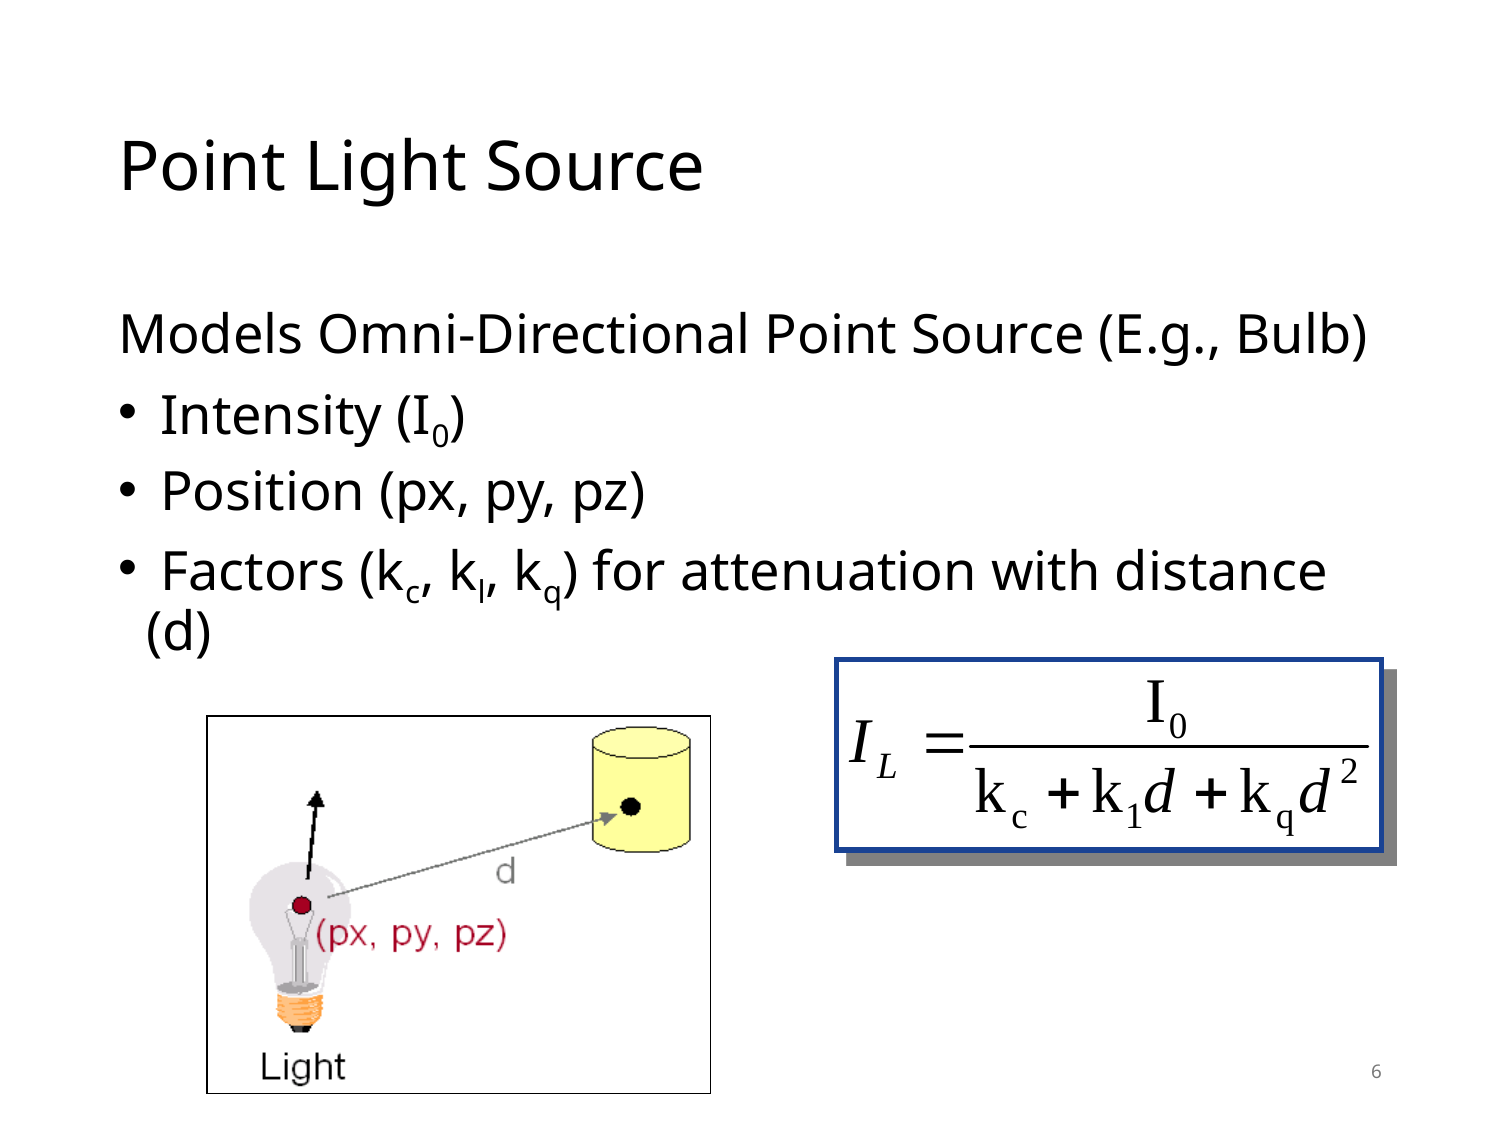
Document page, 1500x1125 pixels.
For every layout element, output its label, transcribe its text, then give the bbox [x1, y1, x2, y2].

list Models Omni-Directional Point Source (E.g., Bulb) Intensity (I0) Position (px, py, pz) Factors (kc, kl, kq) for attenuation with distance (d) [103, 299, 1397, 1014]
title Point Light Source [103, 59, 1397, 278]
picture [832, 655, 1398, 866]
slide_number 6 [1059, 1042, 1397, 1103]
picture [206, 716, 711, 1094]
